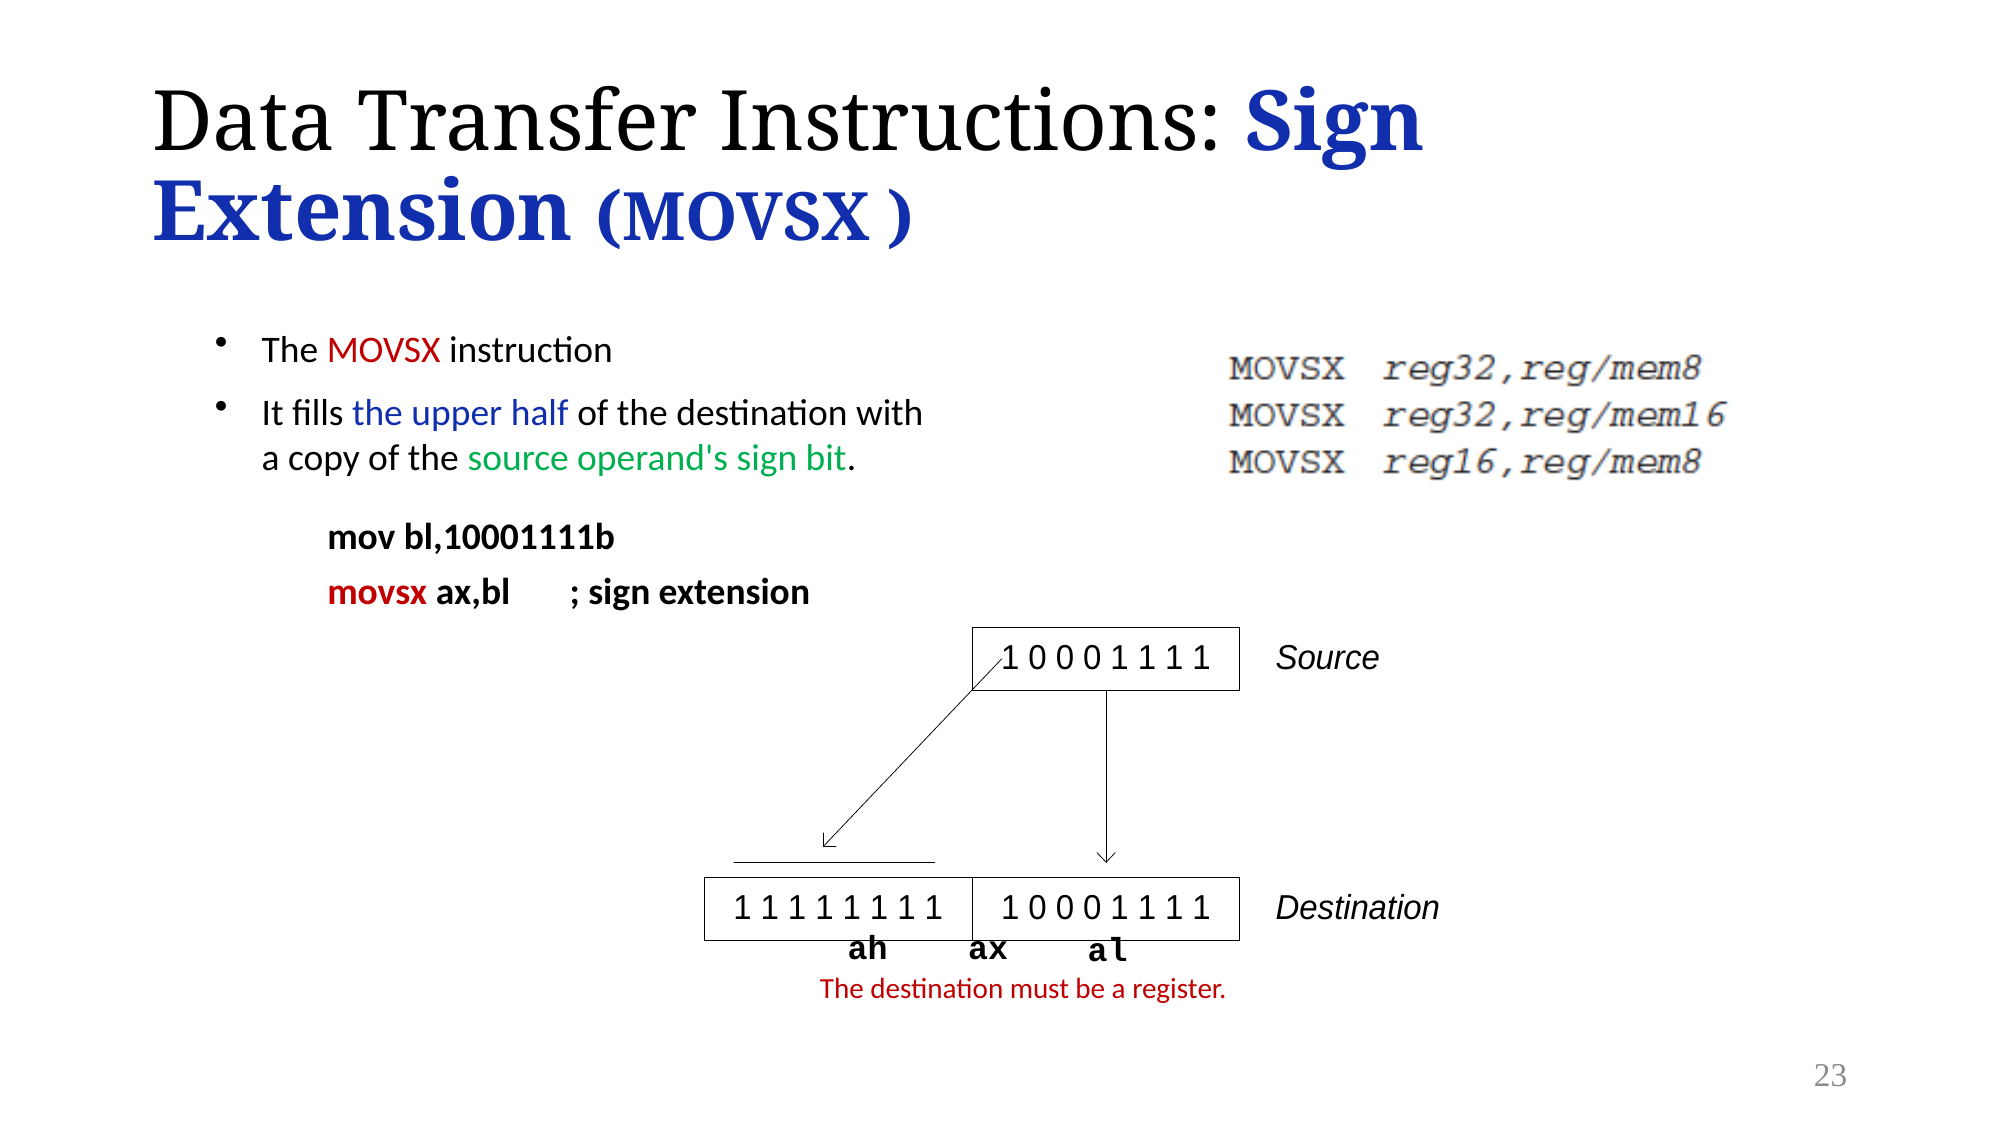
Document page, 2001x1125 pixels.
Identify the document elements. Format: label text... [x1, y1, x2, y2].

text_box mov bl,10001111b movsx ax,bl ; sign extension [312, 498, 1113, 649]
title Data Transfer Instructions: Sign Extension (MOVSX ) [137, 59, 1863, 278]
slide_number 23 [1412, 1042, 1863, 1103]
text_box The MOVSX instruction It fills the upper half of the destination with a copy of the source operand's sign bit. [200, 302, 960, 501]
picture [1216, 342, 1774, 507]
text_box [699, 621, 1463, 1013]
